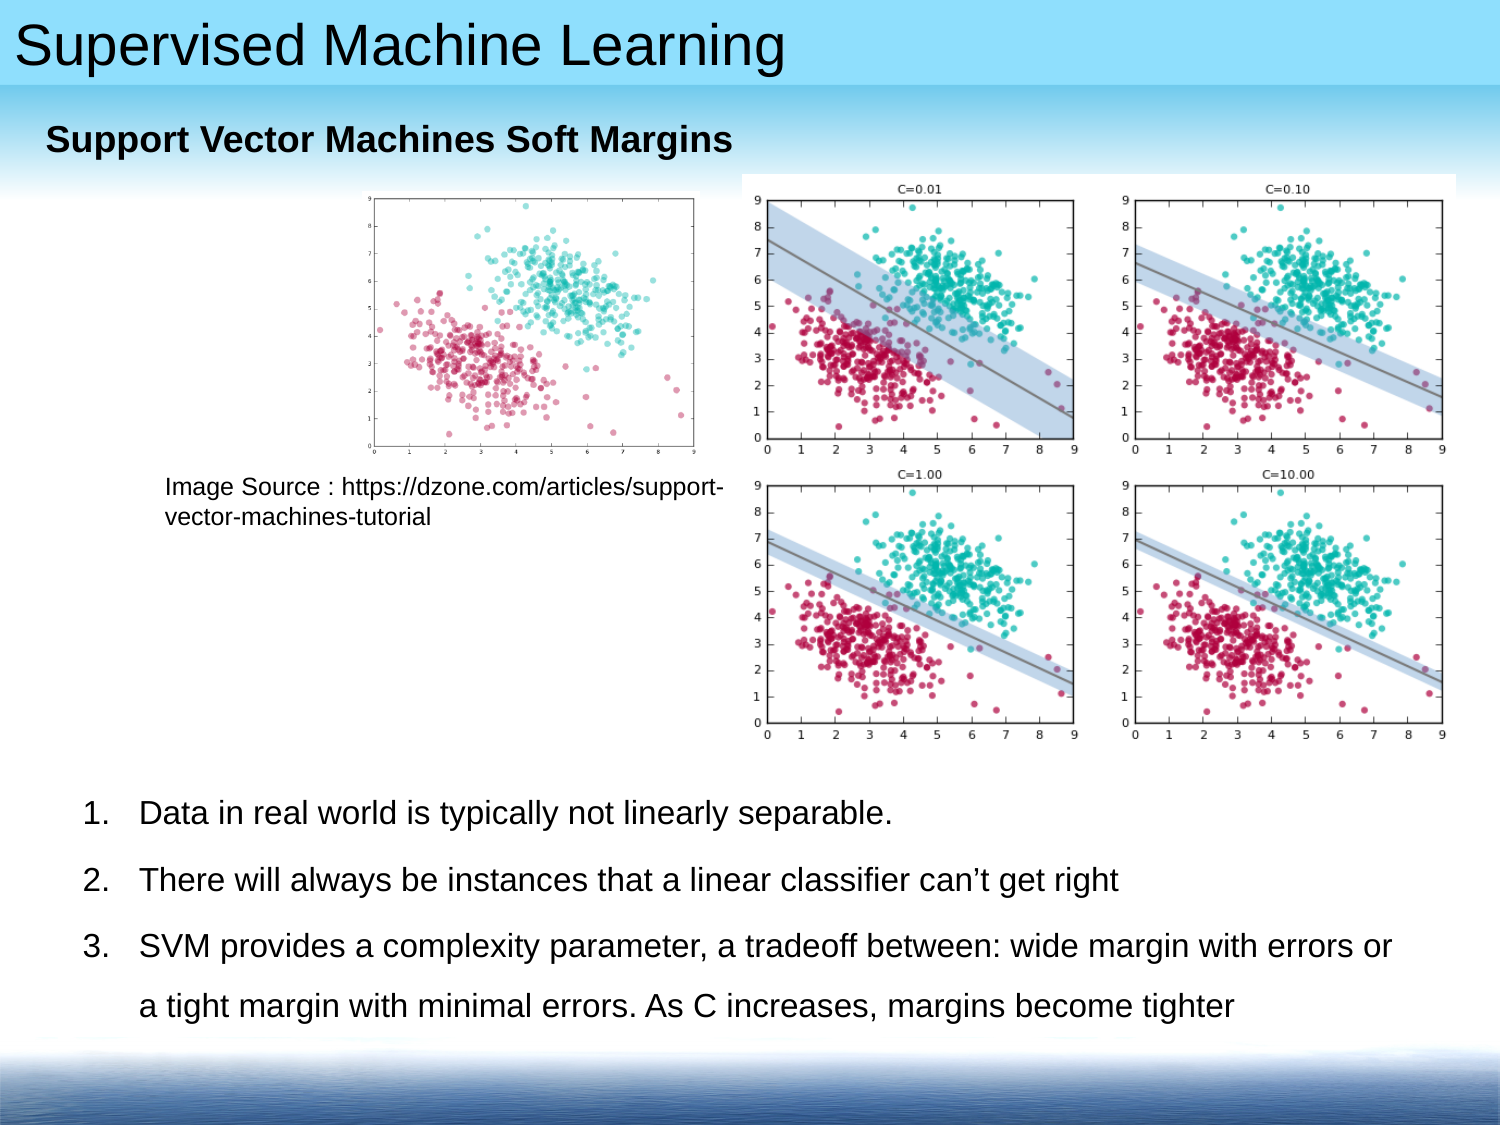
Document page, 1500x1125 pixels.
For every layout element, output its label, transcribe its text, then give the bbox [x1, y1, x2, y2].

picture [362, 191, 701, 460]
text_box Image Source : https://dzone.com/articles/support-vector-machines-tutorial [149, 462, 737, 538]
title Support Vector Machines Soft Margins [30, 107, 1413, 175]
picture [0, 1037, 1500, 1125]
picture [742, 174, 1456, 751]
text_box Data in real world is typically not linearly separable. There will always be instances that a linear classifier can’t get right SVM provides a complexity parameter, a tradeoff between: wide margin with errors or a tight margin with minimal errors. As C increases, margins become tighter [67, 763, 1418, 1032]
